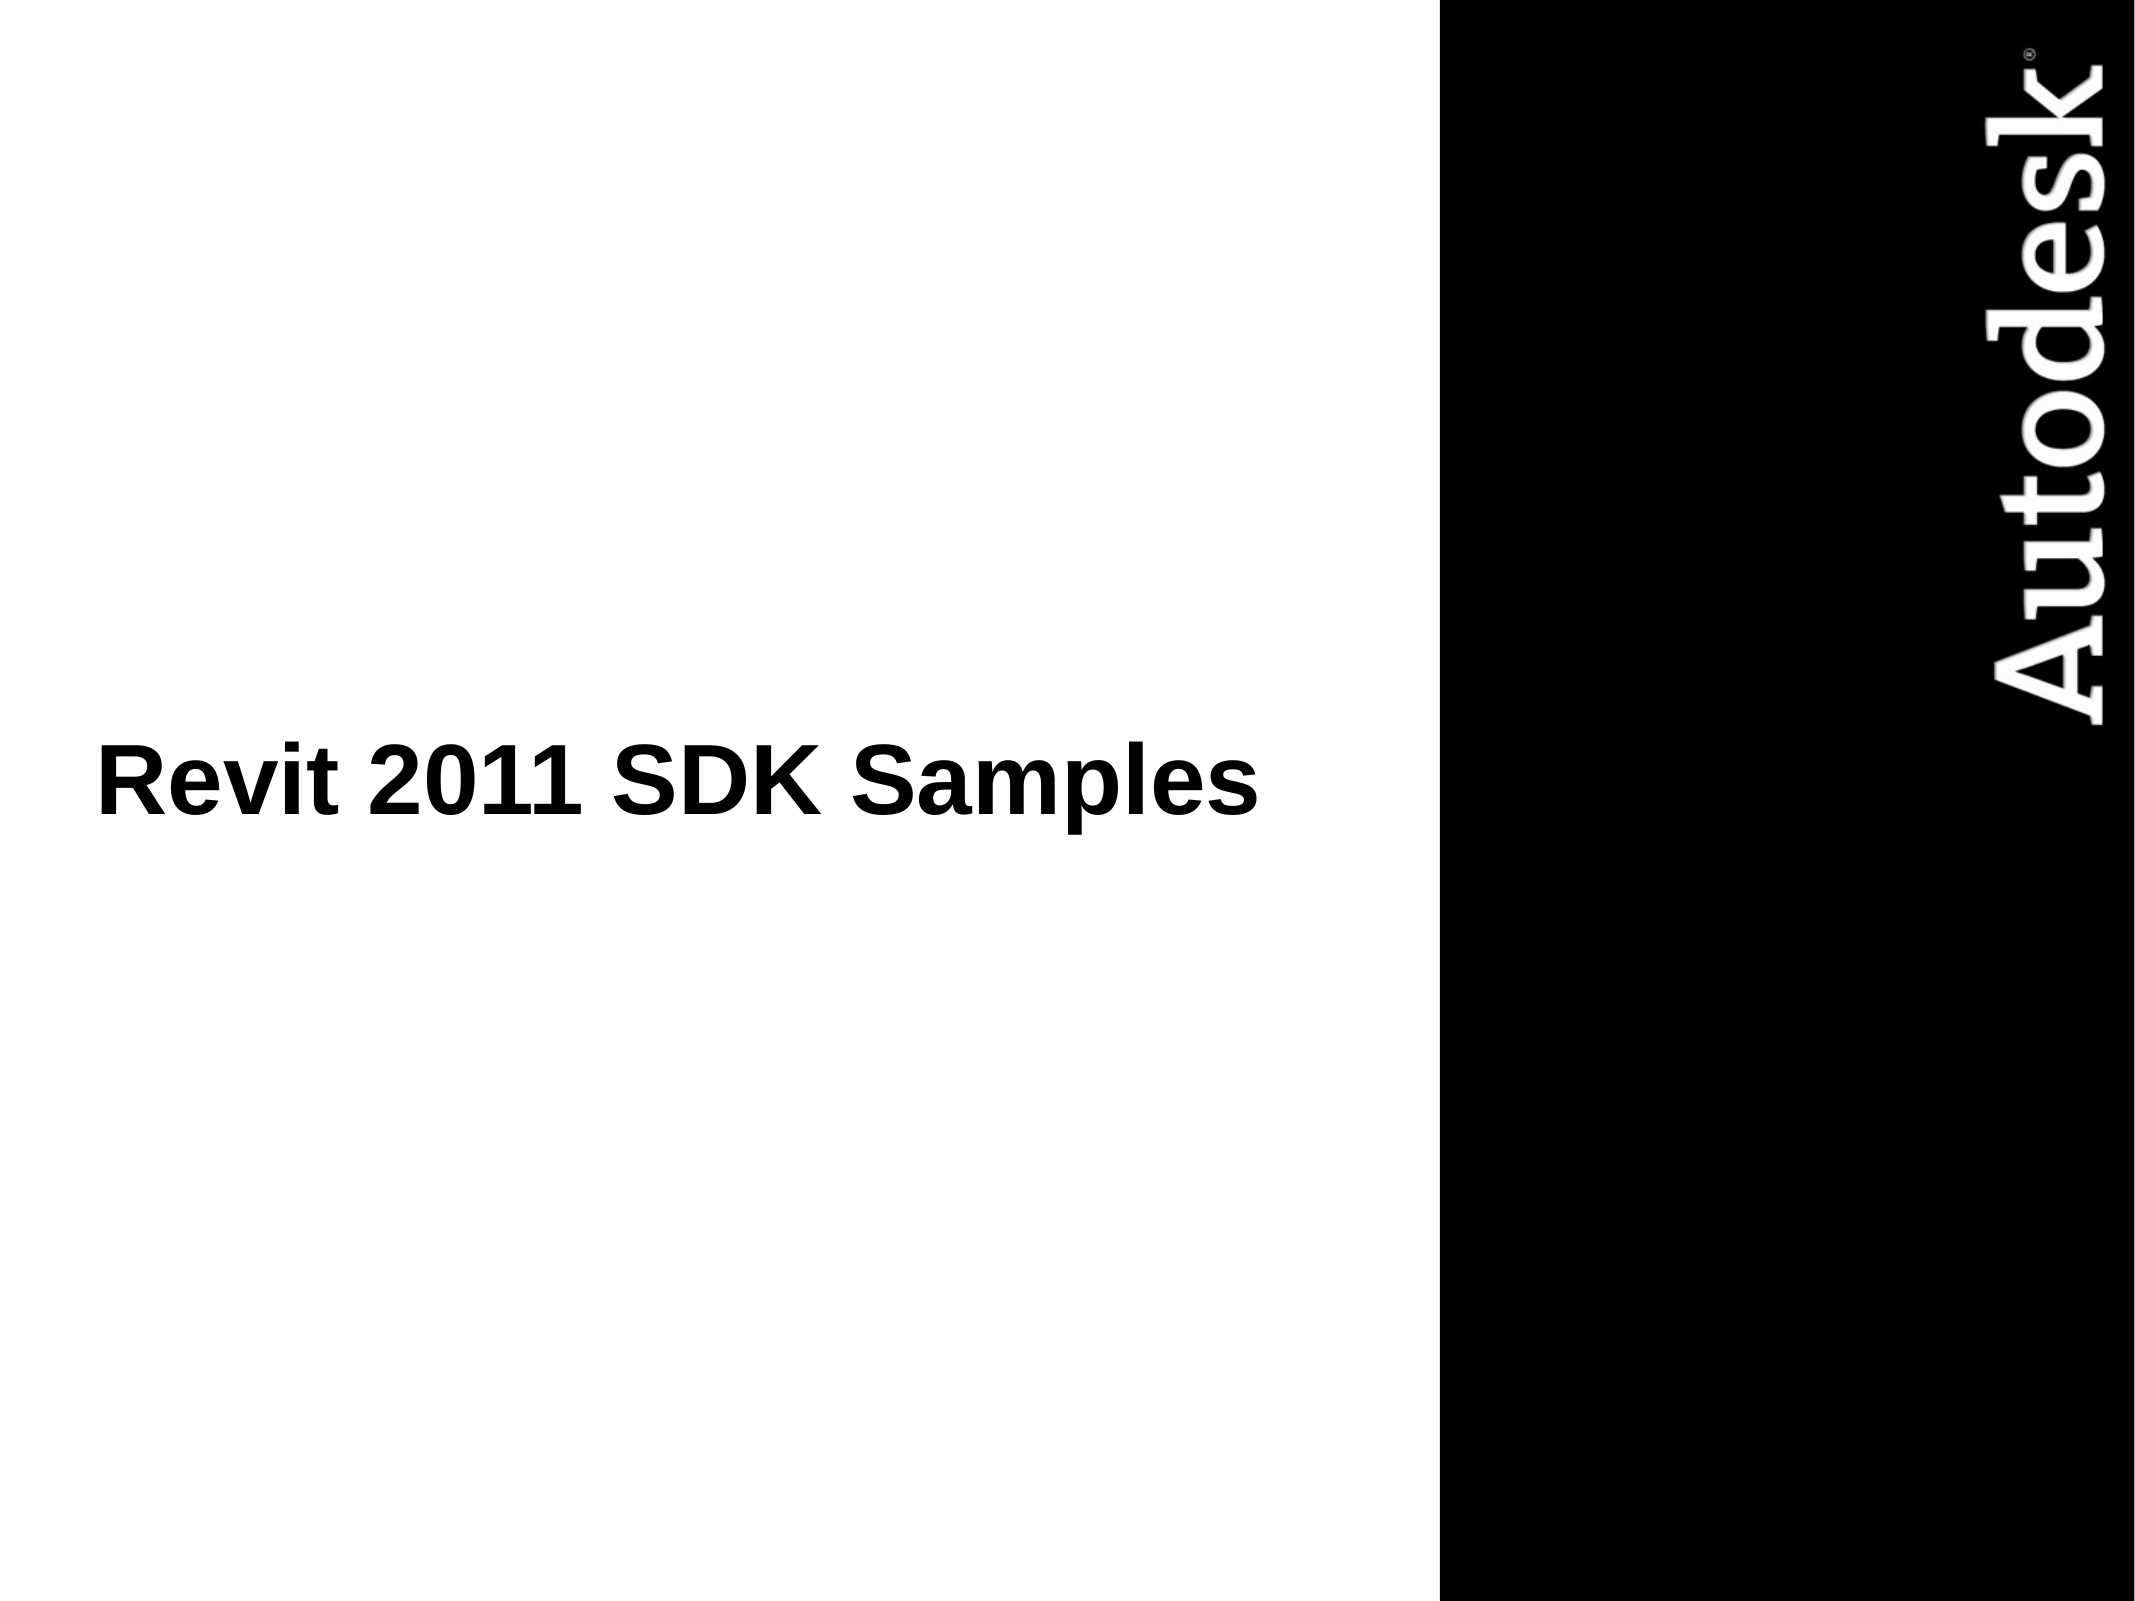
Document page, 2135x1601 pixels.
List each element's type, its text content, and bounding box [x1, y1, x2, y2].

title Revit 2011 SDK Samples [73, 703, 1391, 1015]
picture [1439, 0, 2135, 1601]
